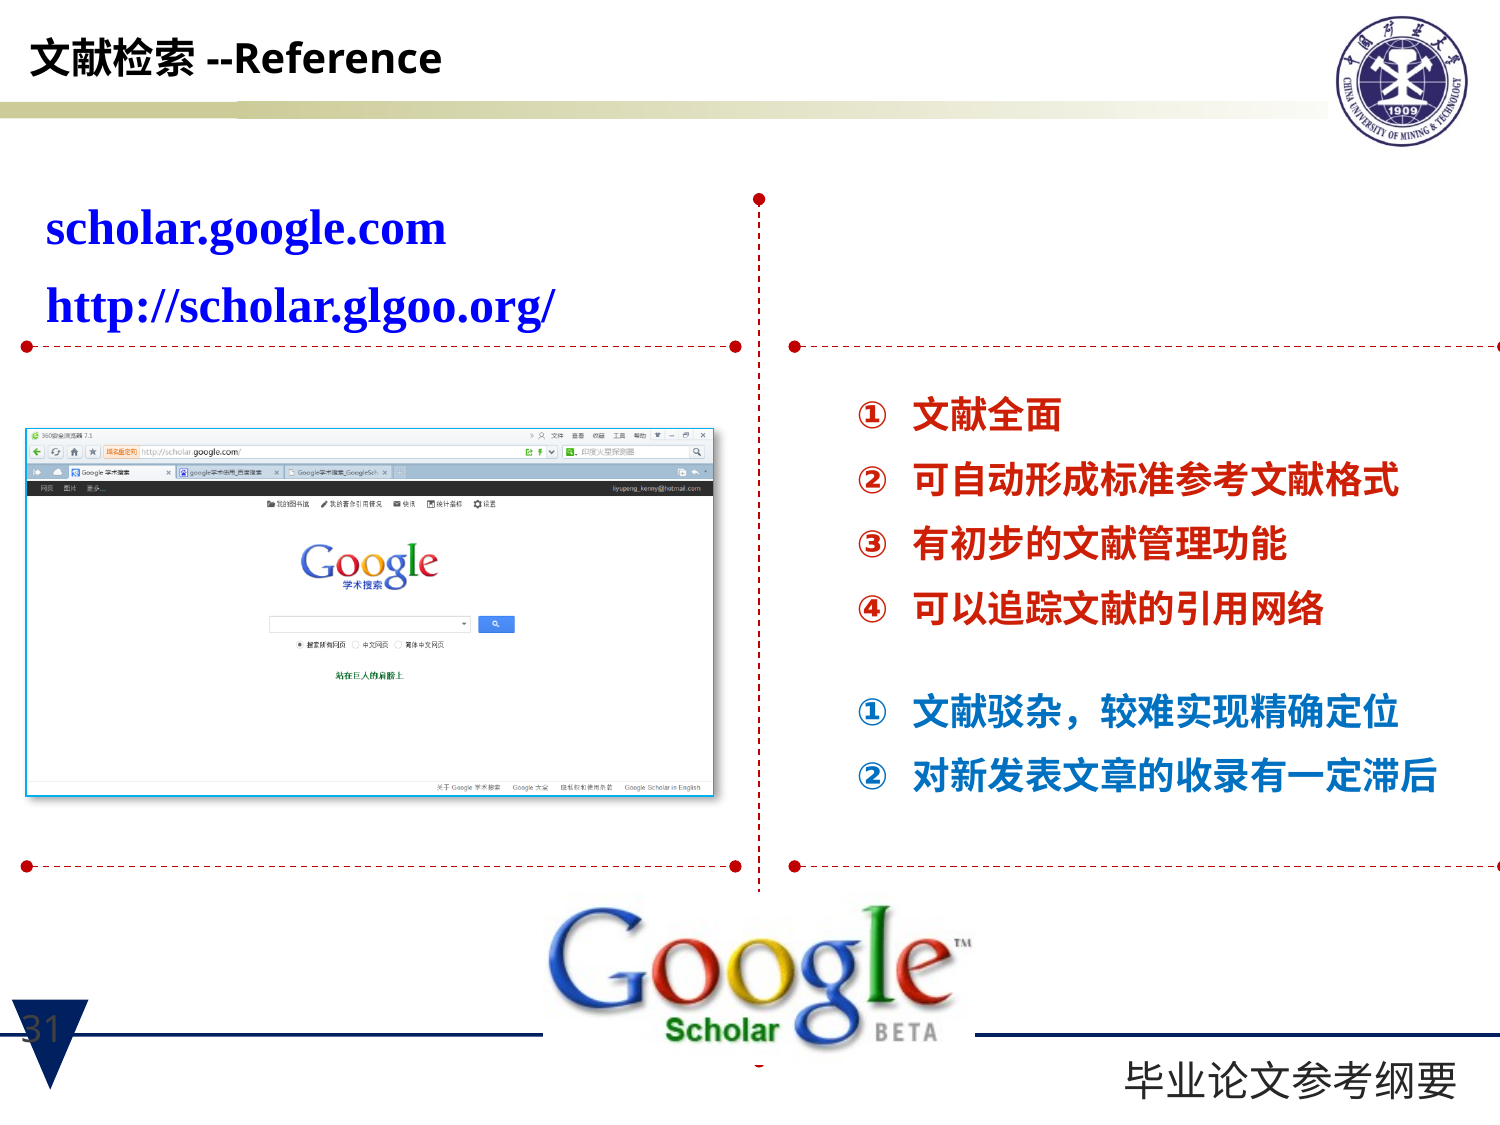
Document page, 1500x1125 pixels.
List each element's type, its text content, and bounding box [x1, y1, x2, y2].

text_box 文献检索--Reference [14, 0, 1497, 114]
picture [28, 430, 712, 794]
picture [1328, 114, 1475, 154]
text_box 文献全面 可自动形成标准参考文献格式 有初步的文献管理功能 可以追踪文献的引用网络 [841, 370, 1497, 638]
text_box 文献驳杂，较难实现精确定位 对新发表文章的收录有一定滞后 [841, 666, 1500, 805]
text_box scholar.google.com http://scholar.glgoo.org/ [31, 169, 713, 340]
picture [543, 892, 975, 1065]
